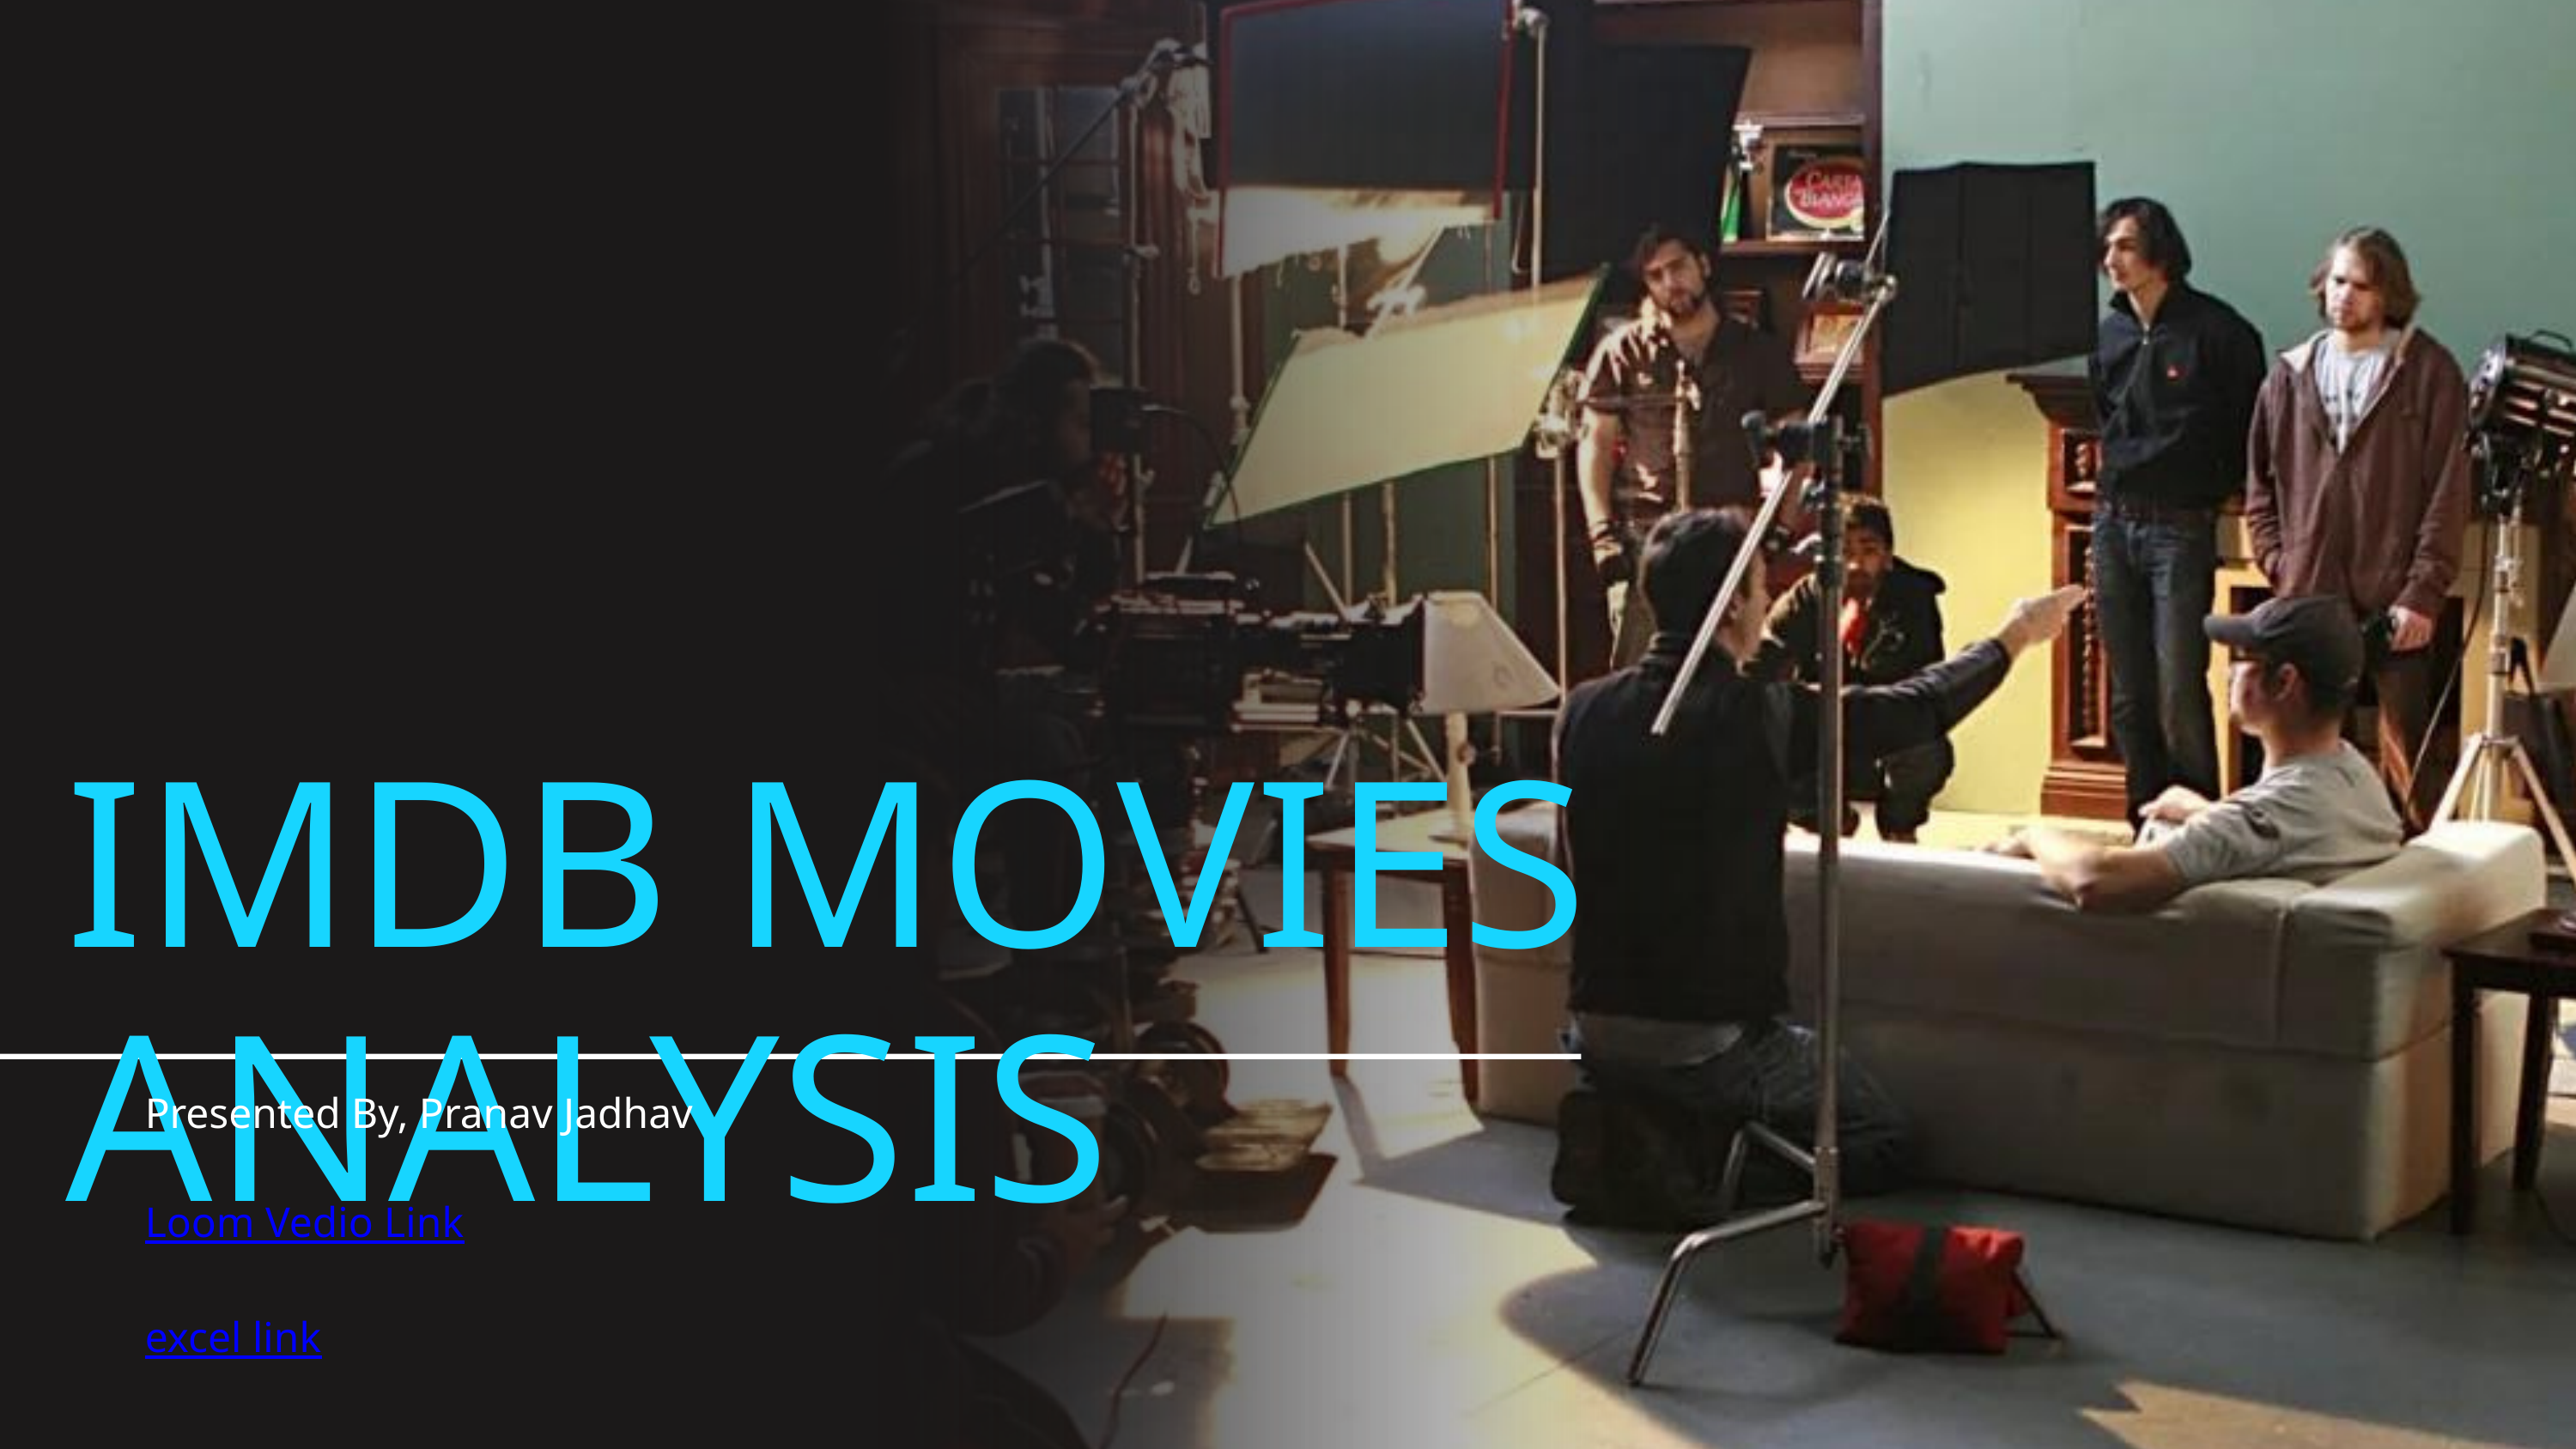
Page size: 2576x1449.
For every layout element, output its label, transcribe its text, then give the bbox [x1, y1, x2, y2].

text_box IMDB MOVIES ANALYSIS [65, 740, 872, 1247]
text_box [877, 0, 2576, 1449]
text_box Presented By, Pranav Jadhav Loom Vedio Link excel link [144, 1079, 872, 1367]
